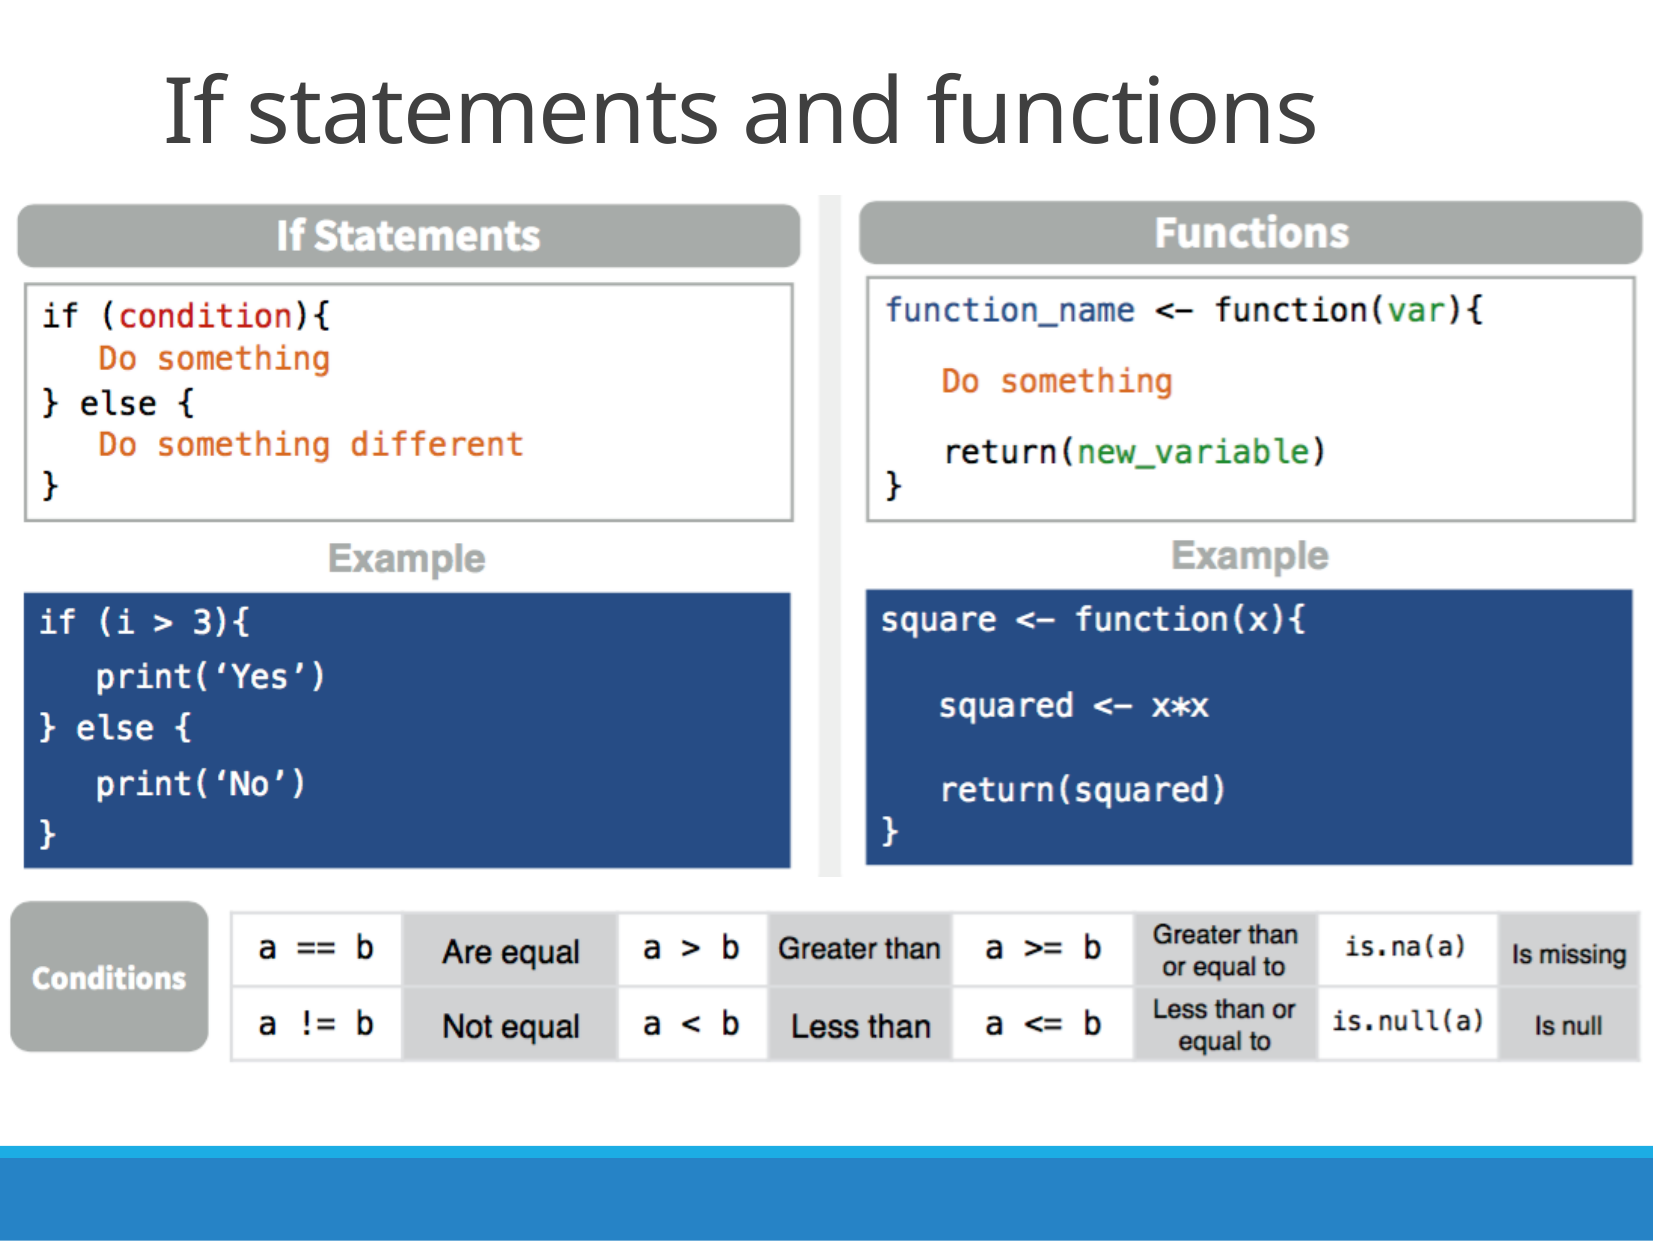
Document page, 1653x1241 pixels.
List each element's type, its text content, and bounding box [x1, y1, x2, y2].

picture [0, 194, 1653, 877]
title If statements and functions [148, 51, 1513, 171]
picture [0, 894, 1653, 1073]
